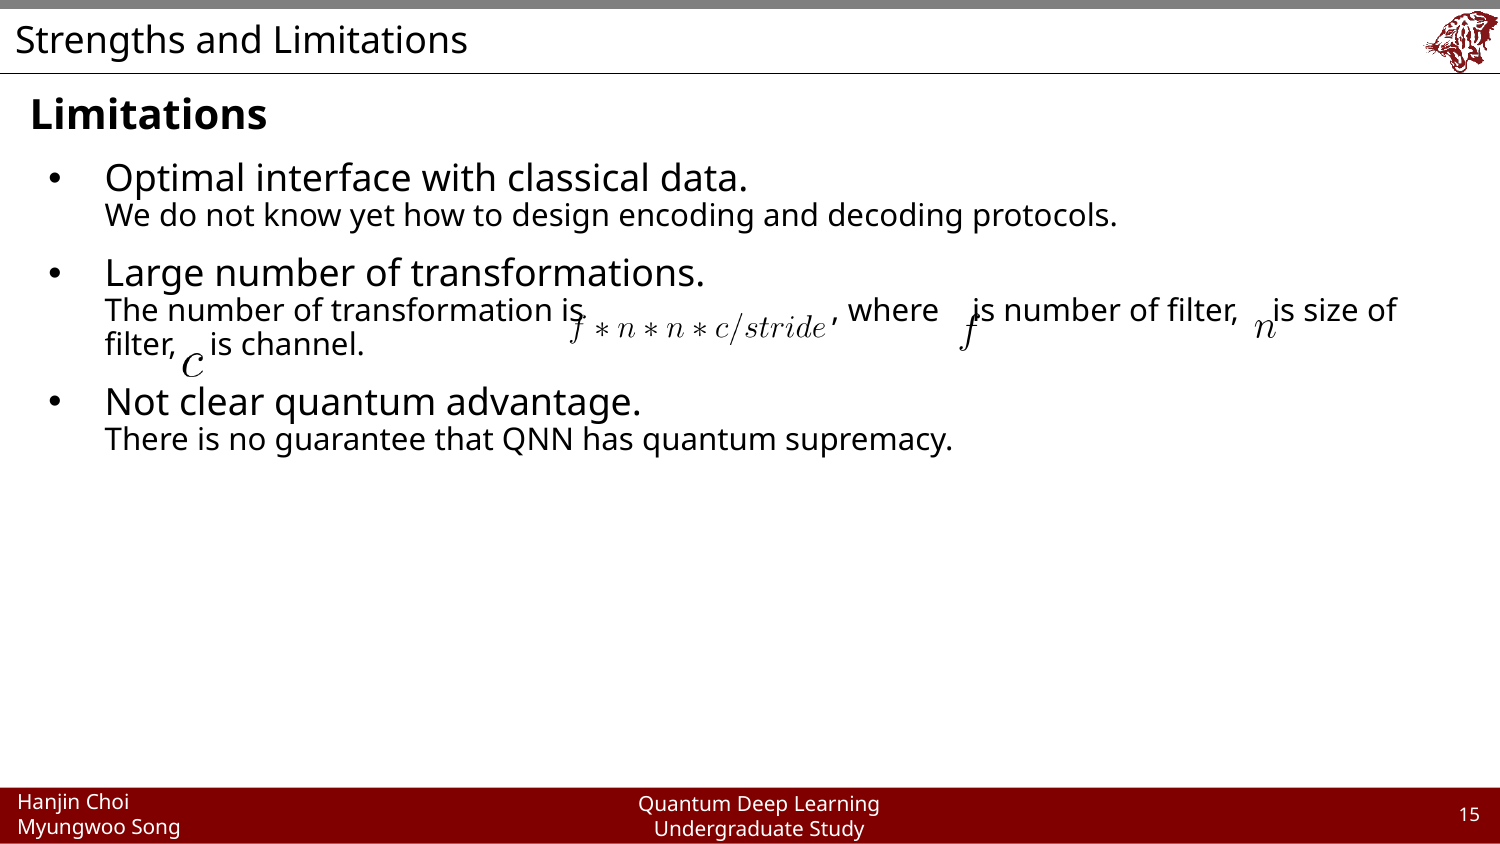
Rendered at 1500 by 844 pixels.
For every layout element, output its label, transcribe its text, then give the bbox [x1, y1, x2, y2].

list Limitations Optimal interface with classical data. We do not know yet how to design encoding and decoding protocols. Large number of transformations. The number of transformation is , where is number of filter, is size of filter, is channel. Not clear quantum advantage. There is no guarantee that QNN has quantum supremacy. [14, 86, 1491, 781]
picture [567, 312, 826, 346]
slide_number ‹#› [1157, 792, 1495, 838]
picture [1422, 11, 1498, 73]
picture [957, 312, 981, 351]
picture [179, 352, 203, 378]
picture [1253, 319, 1277, 339]
title Strengths and Limitations [0, 9, 1314, 74]
